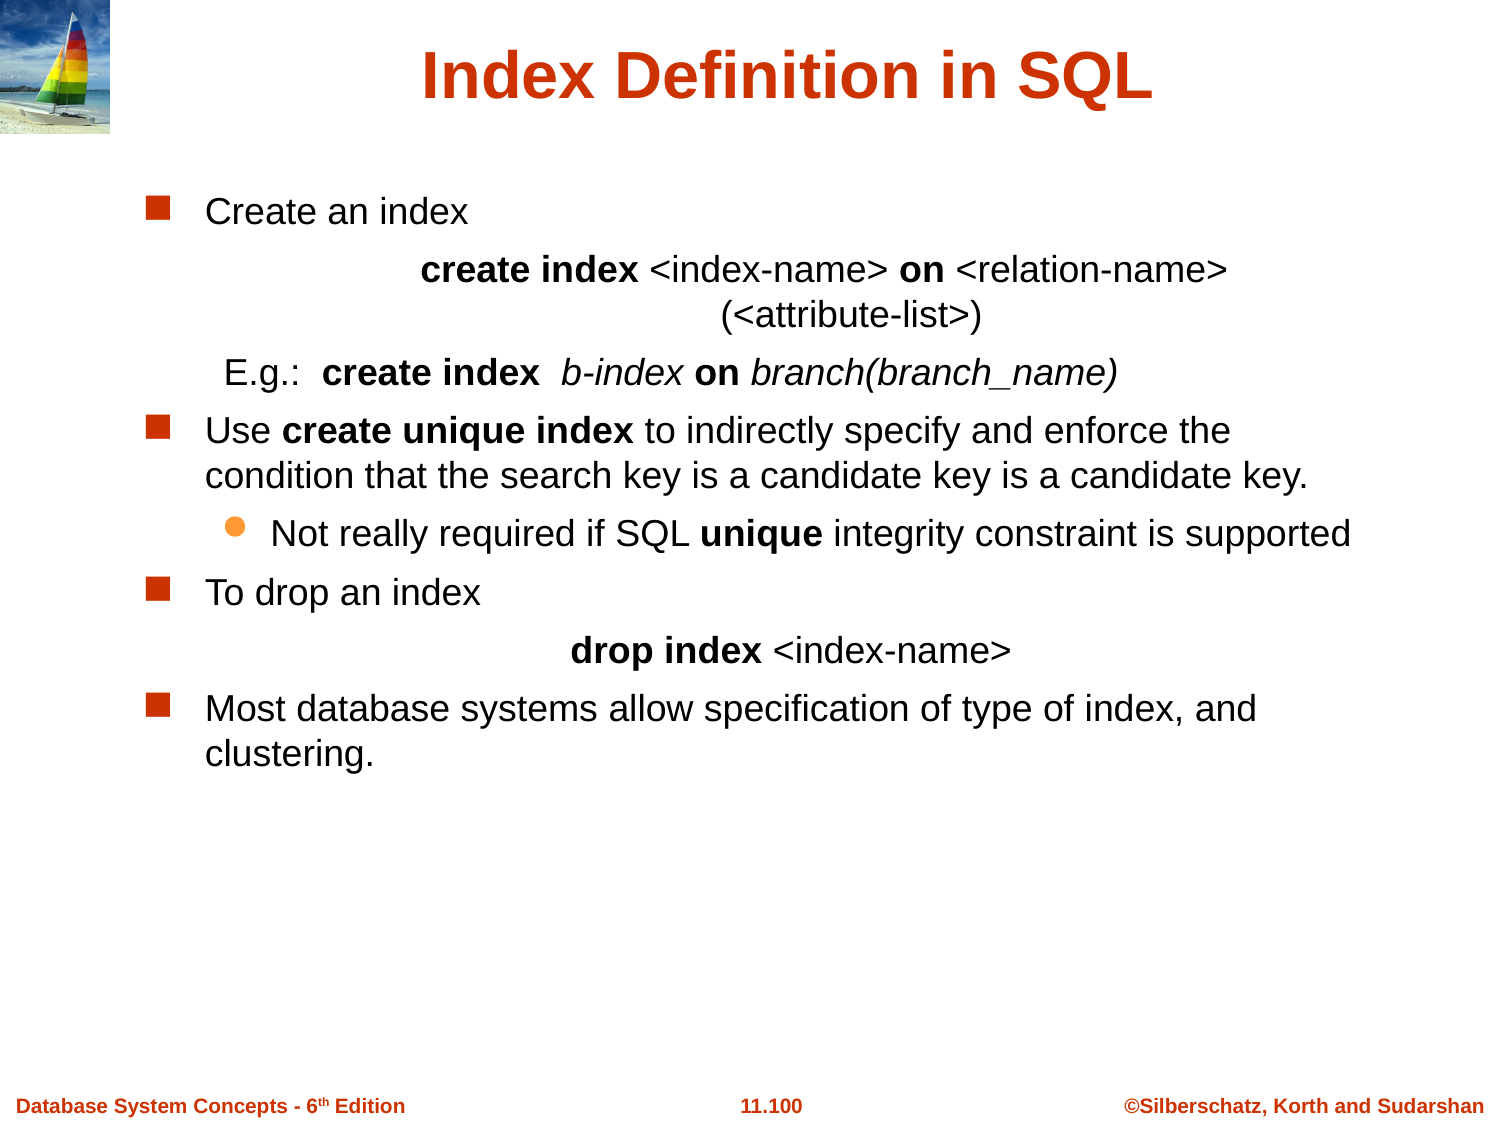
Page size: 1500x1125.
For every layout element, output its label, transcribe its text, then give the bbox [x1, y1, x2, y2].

picture [0, 0, 110, 134]
list Create an index create index <index-name> on <relation-name> (<attribute-list>) E.g.: create index b-index on branch(branch_name) Use create unique index to indirectly specify and enforce the condition that the search key is a candidate key is a candidate key. Not really required if SQL unique integrity constraint is supported To drop an index drop index <index-name> Most database systems allow specification of type of index, and clustering. [133, 179, 1391, 984]
title Index Definition in SQL [125, 18, 1452, 120]
